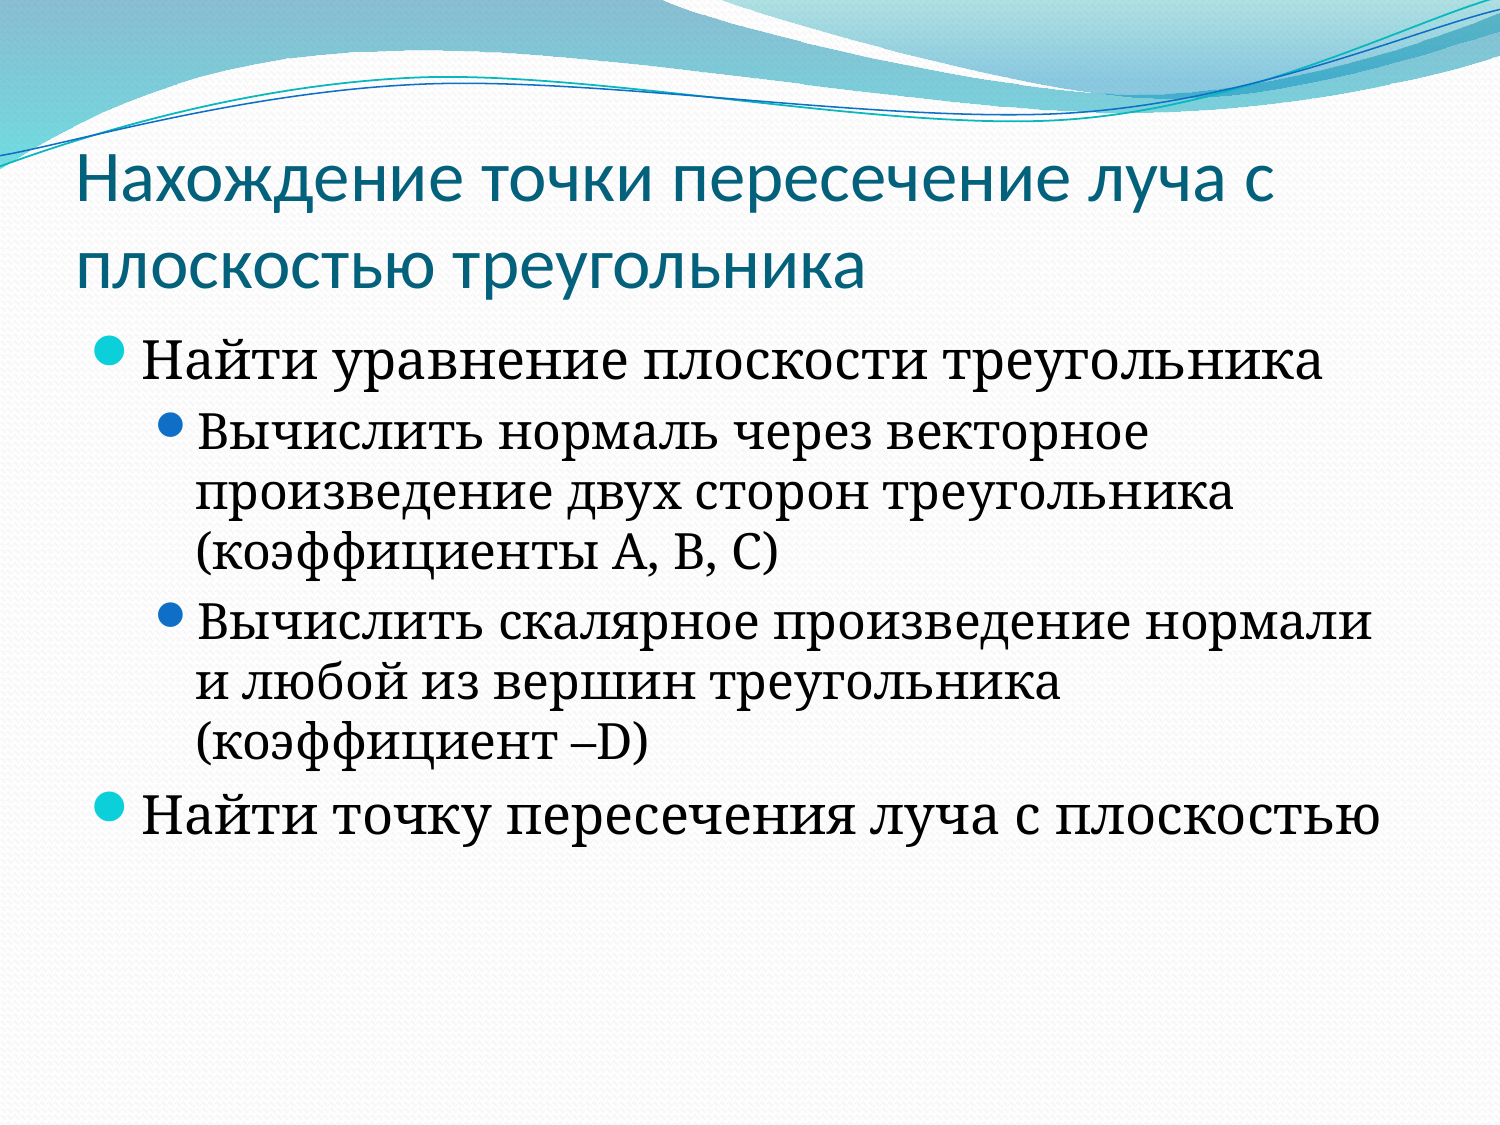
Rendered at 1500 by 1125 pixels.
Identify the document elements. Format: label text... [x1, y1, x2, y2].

list Найти уравнение плоскости треугольника Вычислить нормаль через векторное произведение двух сторон треугольника (коэффициенты A, B, C) Вычислить скалярное произведение нормали и любой из вершин треугольника (коэффициент –D) Найти точку пересечения луча с плоскостью [74, 317, 1426, 1038]
title Нахождение точки пересечение луча с плоскостью треугольника [74, 115, 1426, 304]
